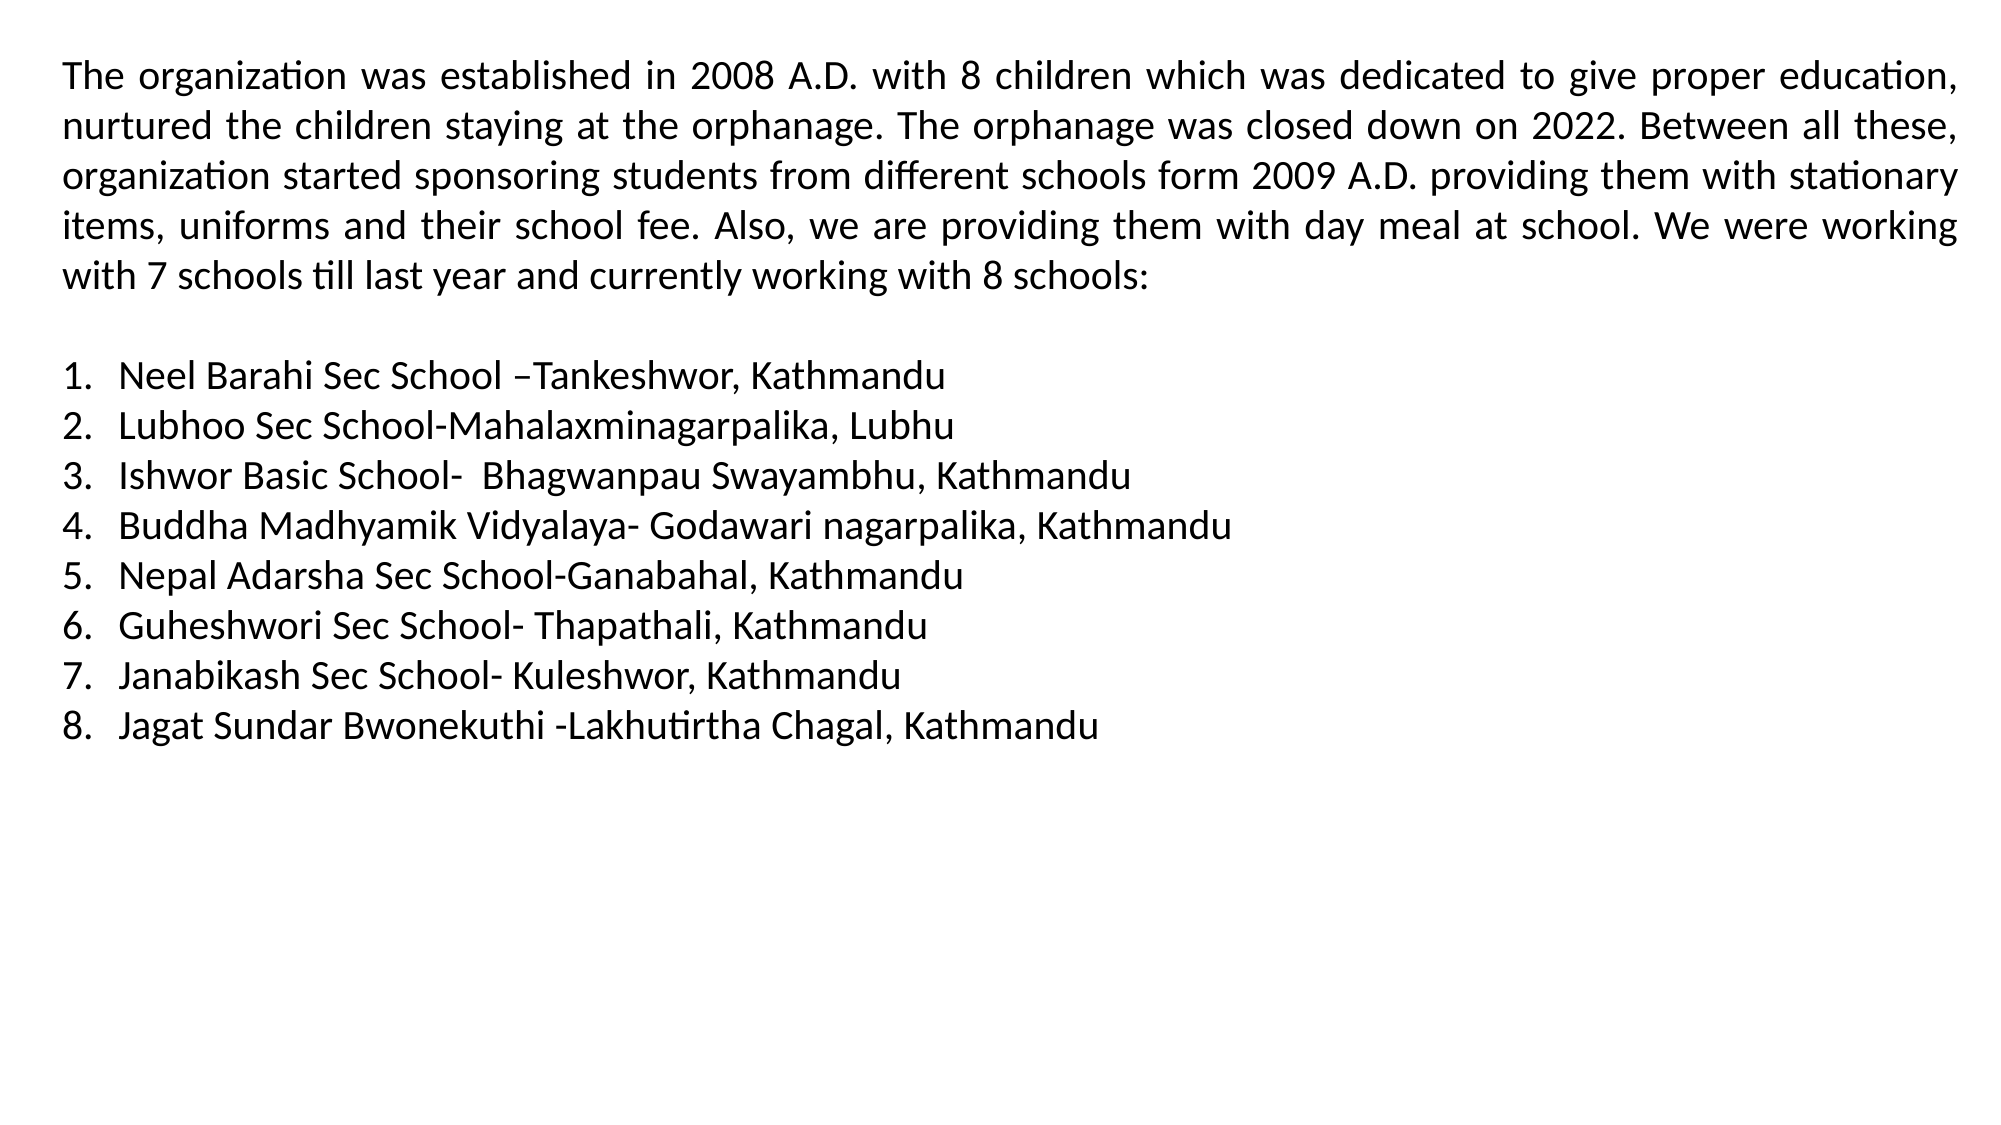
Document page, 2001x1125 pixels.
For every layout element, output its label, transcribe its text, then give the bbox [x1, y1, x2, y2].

text_box The organization was established in 2008 A.D. with 8 children which was dedicated to give proper education, nurtured the children staying at the orphanage. The orphanage was closed down on 2022. Between all these, organization started sponsoring students from different schools form 2009 A.D. providing them with stationary items, uniforms and their school fee. Also, we are providing them with day meal at school. We were working with 7 schools till last year and currently working with 8 schools: Neel Barahi Sec School –Tankeshwor, Kathmandu Lubhoo Sec School-Mahalaxminagarpalika, Lubhu Ishwor Basic School- Bhagwanpau Swayambhu, Kathmandu Buddha Madhyamik Vidyalaya- Godawari nagarpalika, Kathmandu Nepal Adarsha Sec School-Ganabahal, Kathmandu Guheshwori Sec School- Thapathali, Kathmandu Janabikash Sec School- Kuleshwor, Kathmandu Jagat Sundar Bwonekuthi -Lakhutirtha Chagal, Kathmandu [47, 40, 1975, 906]
